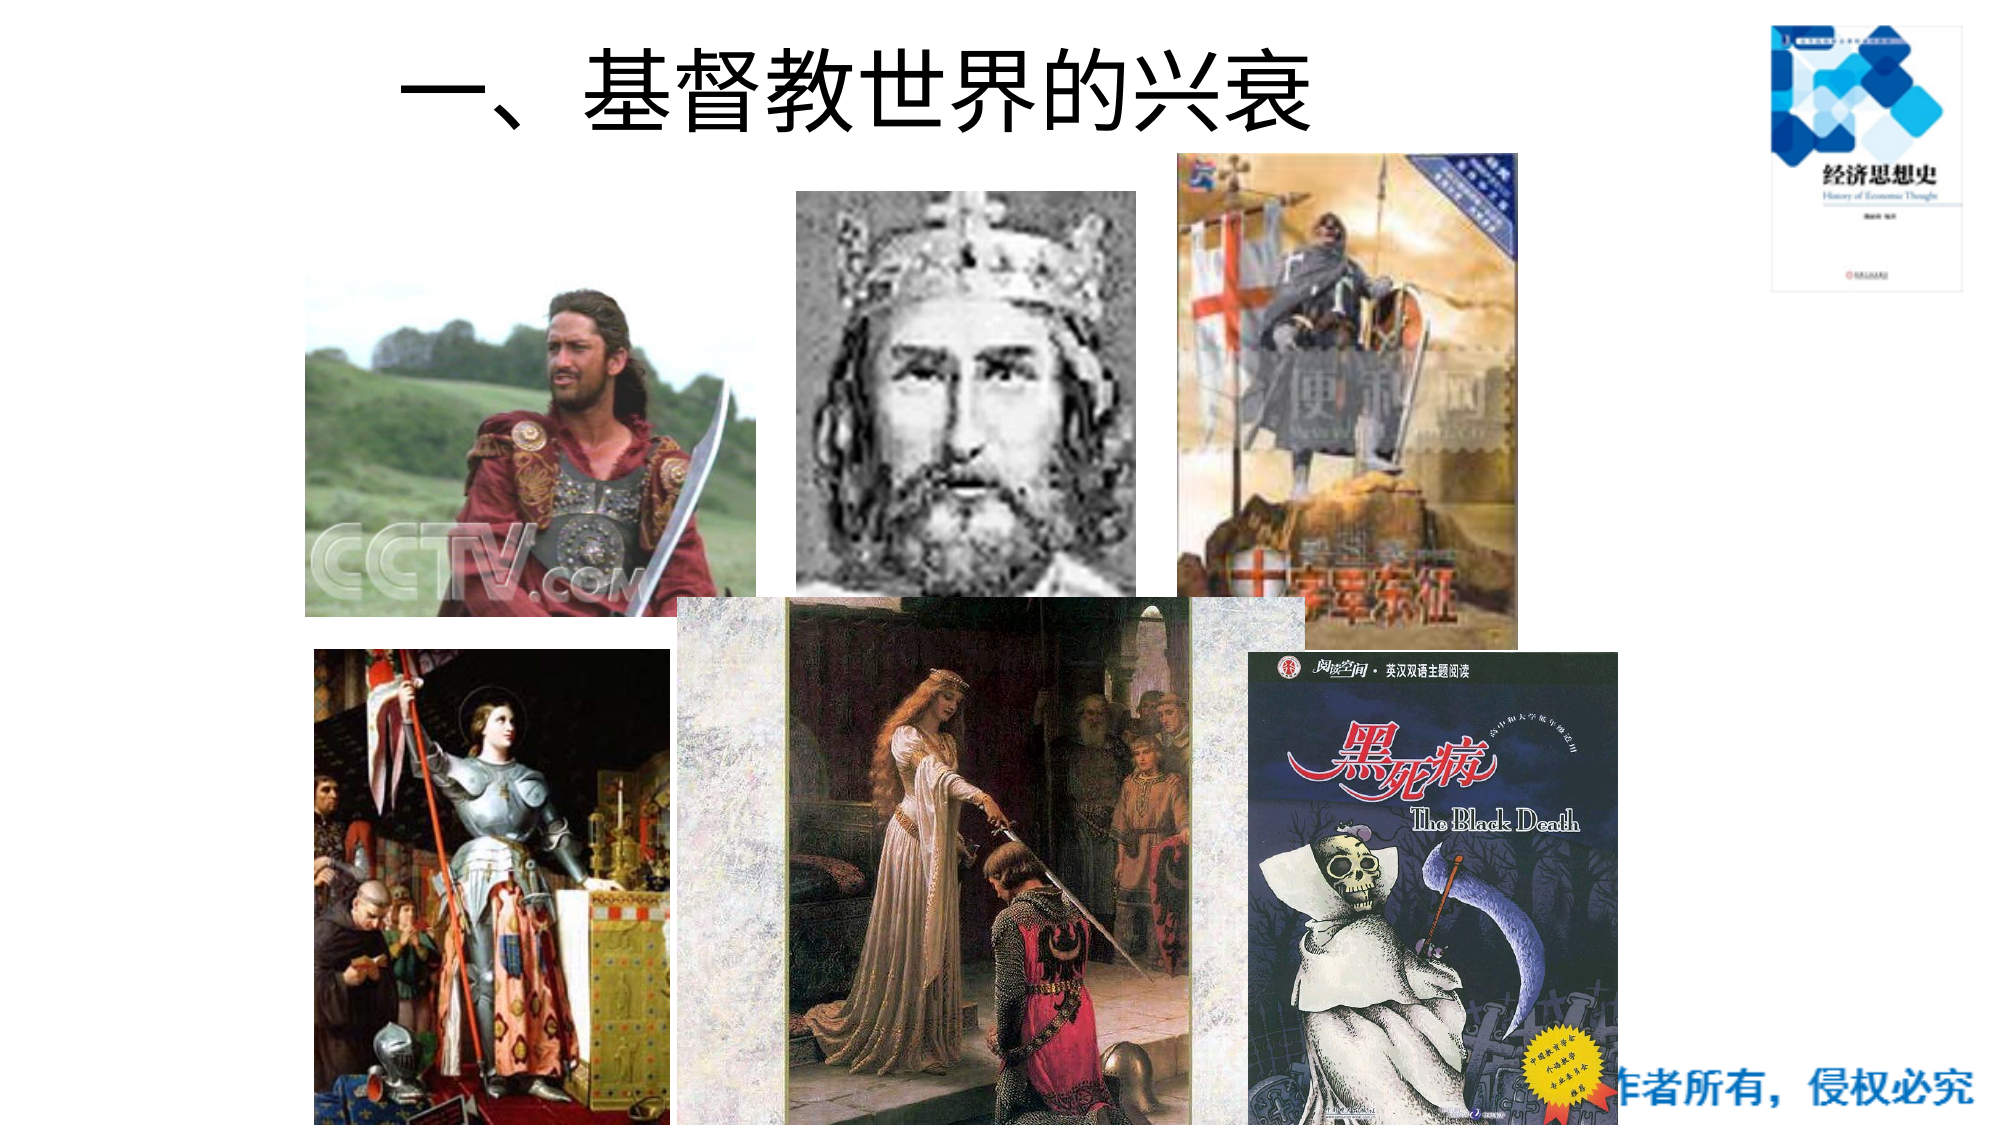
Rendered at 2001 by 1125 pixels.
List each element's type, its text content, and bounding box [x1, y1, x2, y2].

title 一、基督教世界的兴衰 [335, 0, 1378, 183]
picture [0, 0, 2001, 1125]
slide_number 25 [1623, 1024, 1935, 1103]
